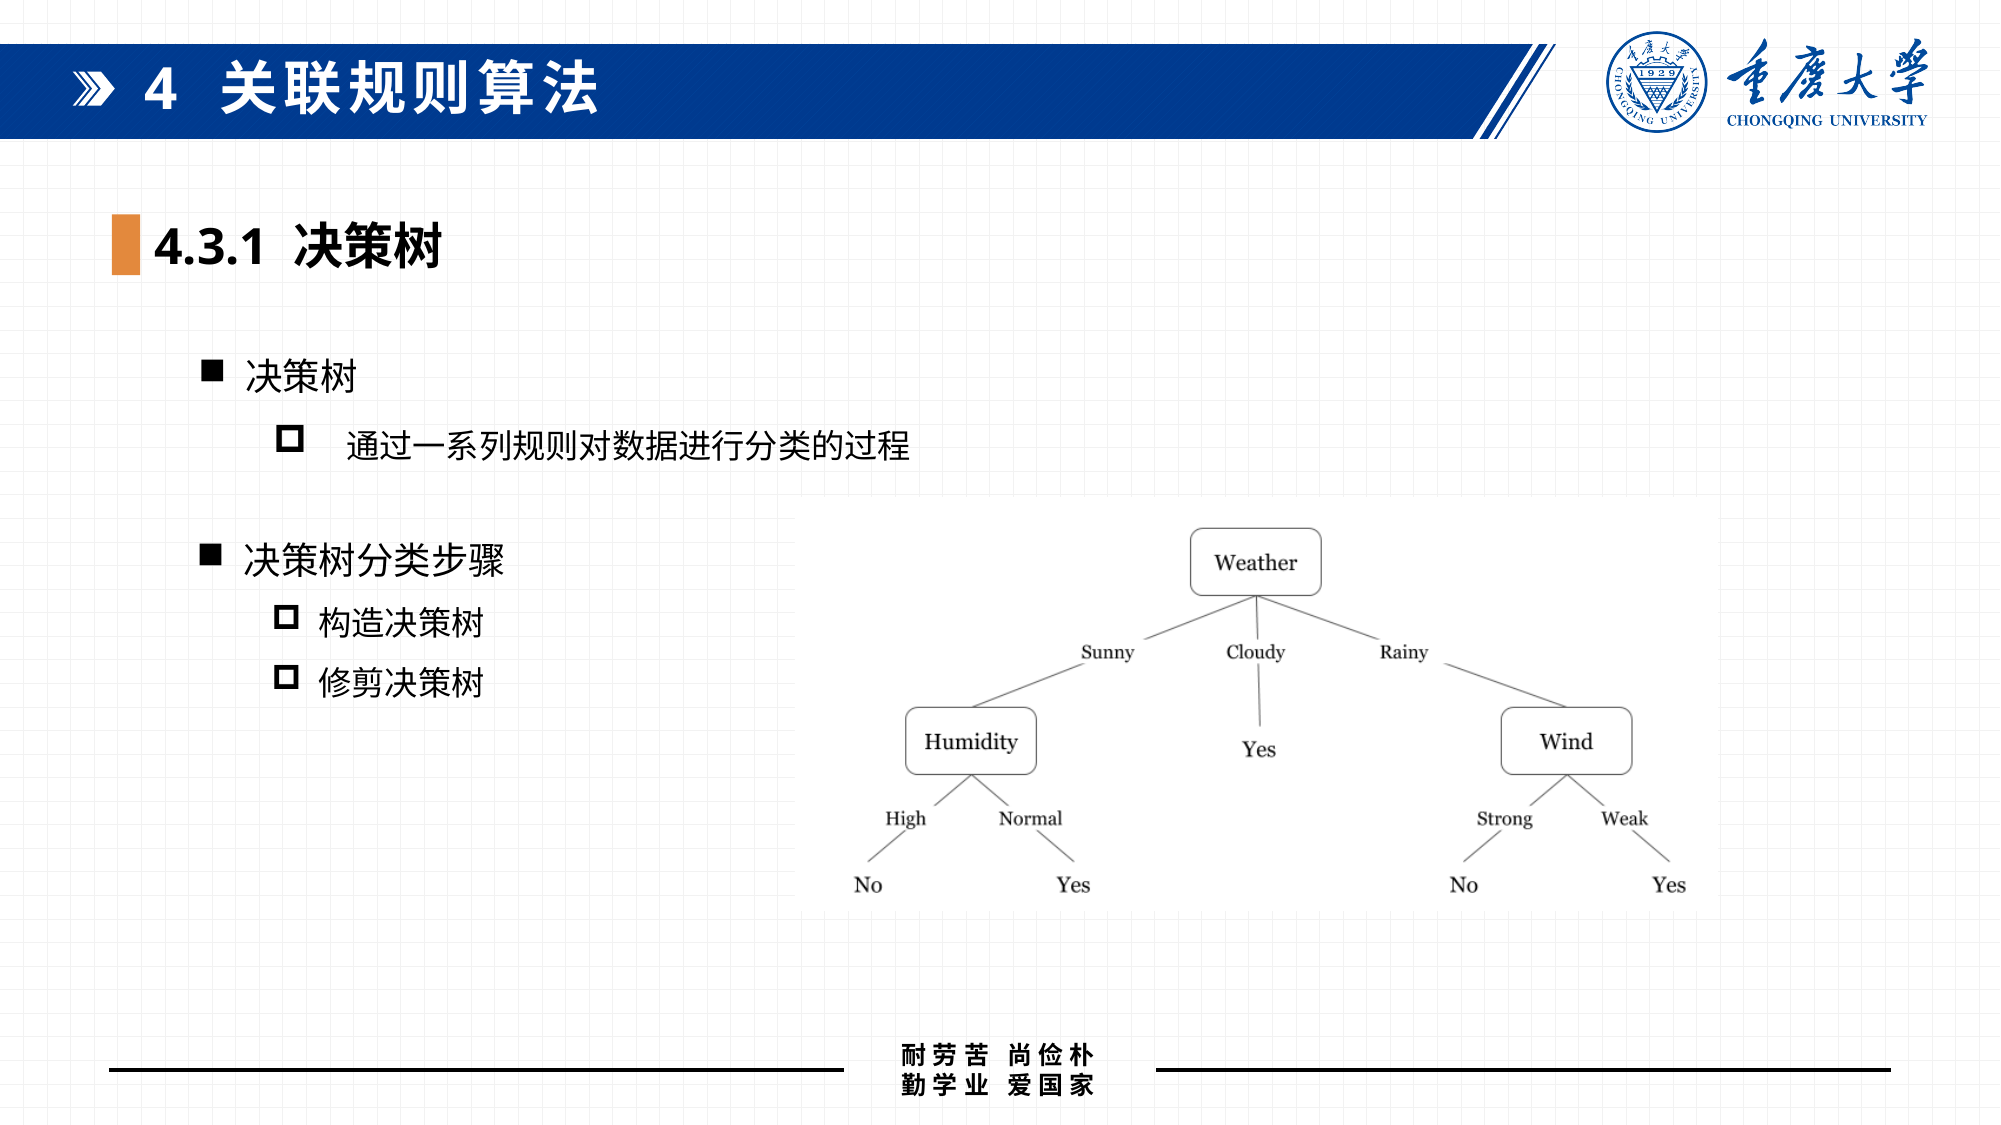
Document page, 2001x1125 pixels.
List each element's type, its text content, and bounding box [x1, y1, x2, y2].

list 4 关联规则算法 [108, 51, 1356, 136]
list 4.3.1 决策树 [139, 213, 1891, 275]
picture [794, 497, 1719, 911]
text_box 决策树分类步骤 构造决策树 修剪决策树 [181, 506, 794, 709]
text_box 决策树 通过一系列规则对数据进行分类的过程 [183, 323, 927, 473]
picture [1606, 31, 1928, 133]
